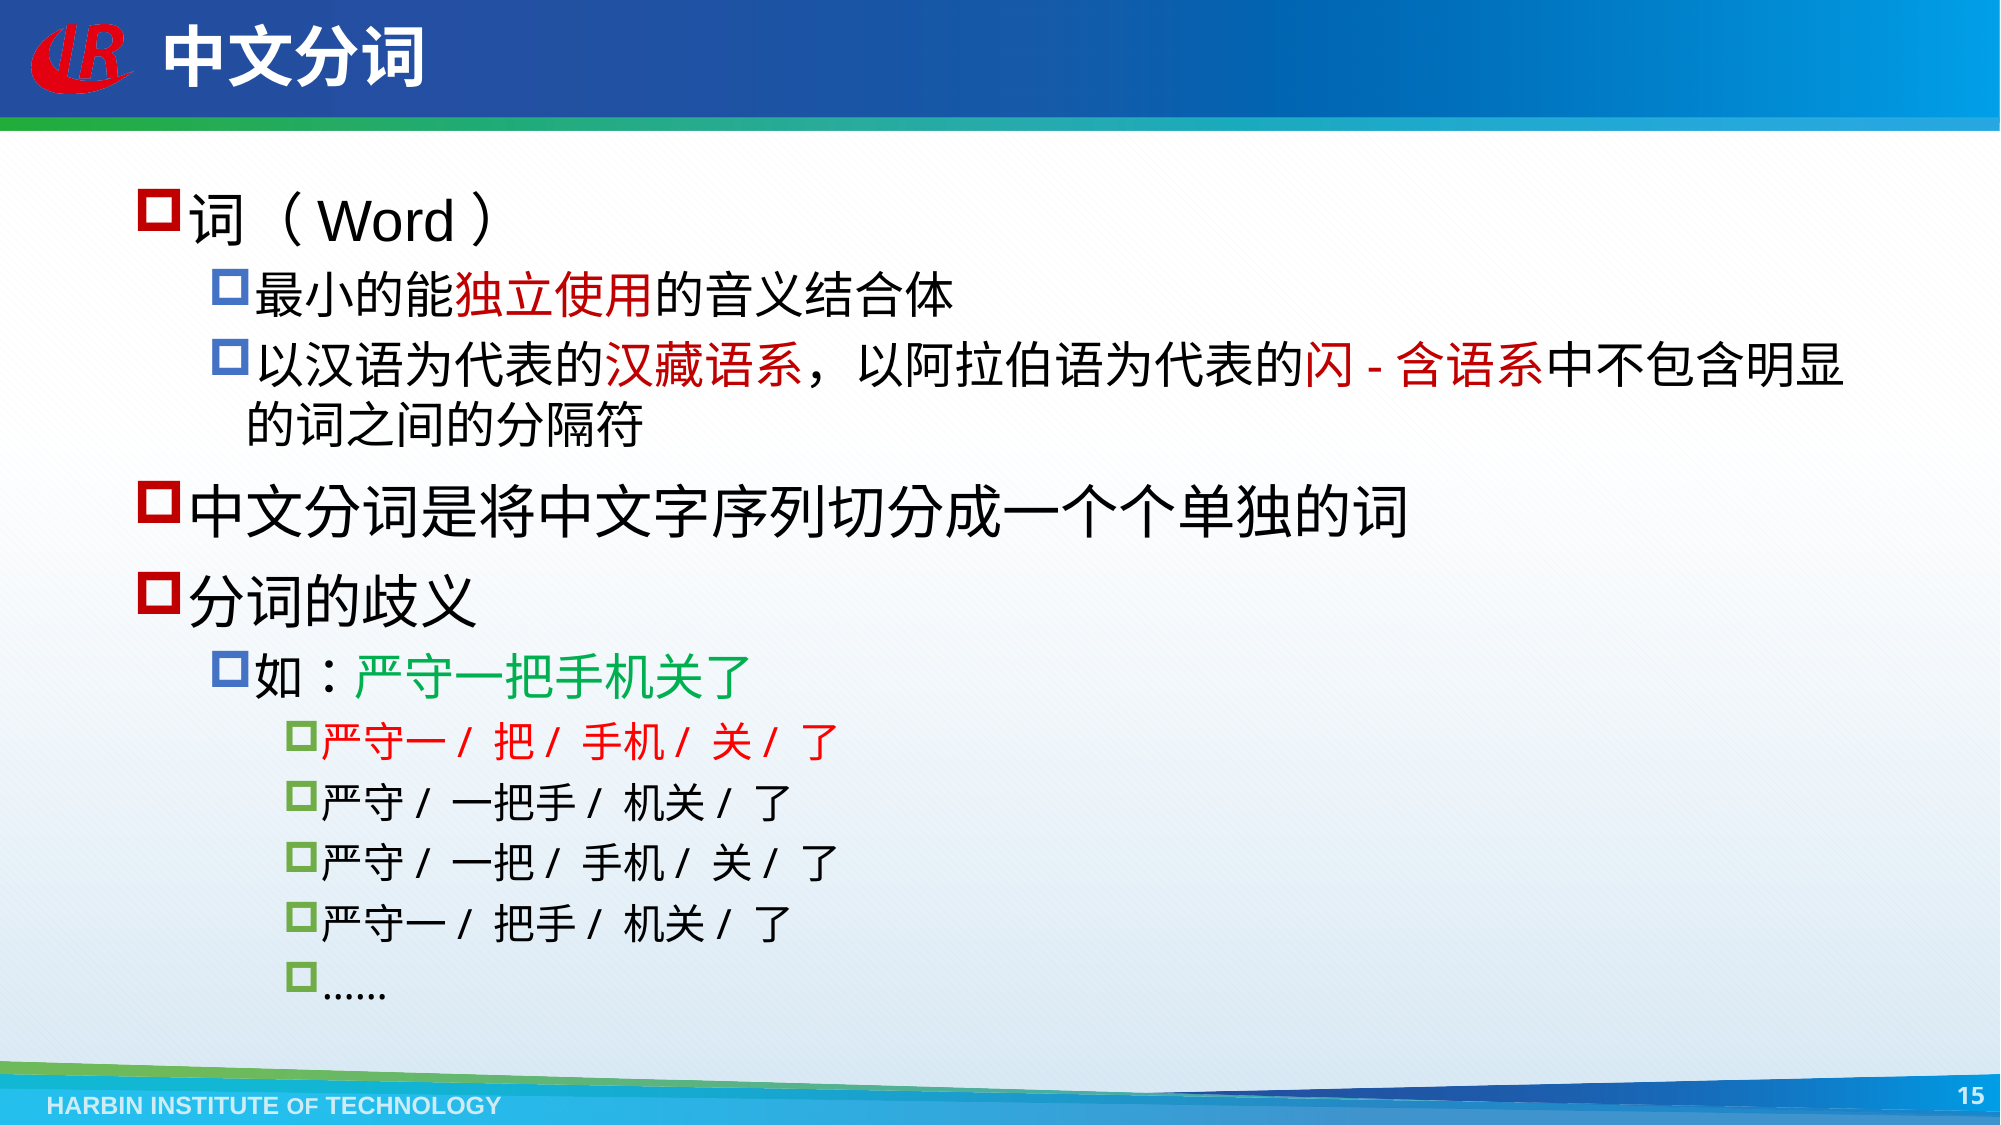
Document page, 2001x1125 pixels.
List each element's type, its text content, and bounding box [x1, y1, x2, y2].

list 词（Word） 最小的能独立使用的音义结合体 以汉语为代表的汉藏语系，以阿拉伯语为代表的闪-含语系中不包含明显的词之间的分隔符 中文分词是将中文字序列切分成一个个单独的词 分词的歧义 如：严守一把手机关了 严守一/ 把/ 手机/ 关/ 了 严守/ 一把手/ 机关/ 了 严守/ 一把/ 手机/ 关/ 了 严守一/ 把手/ 机关/ 了 …… [118, 175, 1890, 1047]
slide_number 15 [1623, 1072, 2000, 1110]
picture [0, 1061, 2000, 1125]
picture [0, 0, 2000, 131]
title 中文分词 [145, 16, 1035, 96]
footer HARBIN INSTITUTE OF TECHNOLOGY [31, 1081, 843, 1125]
